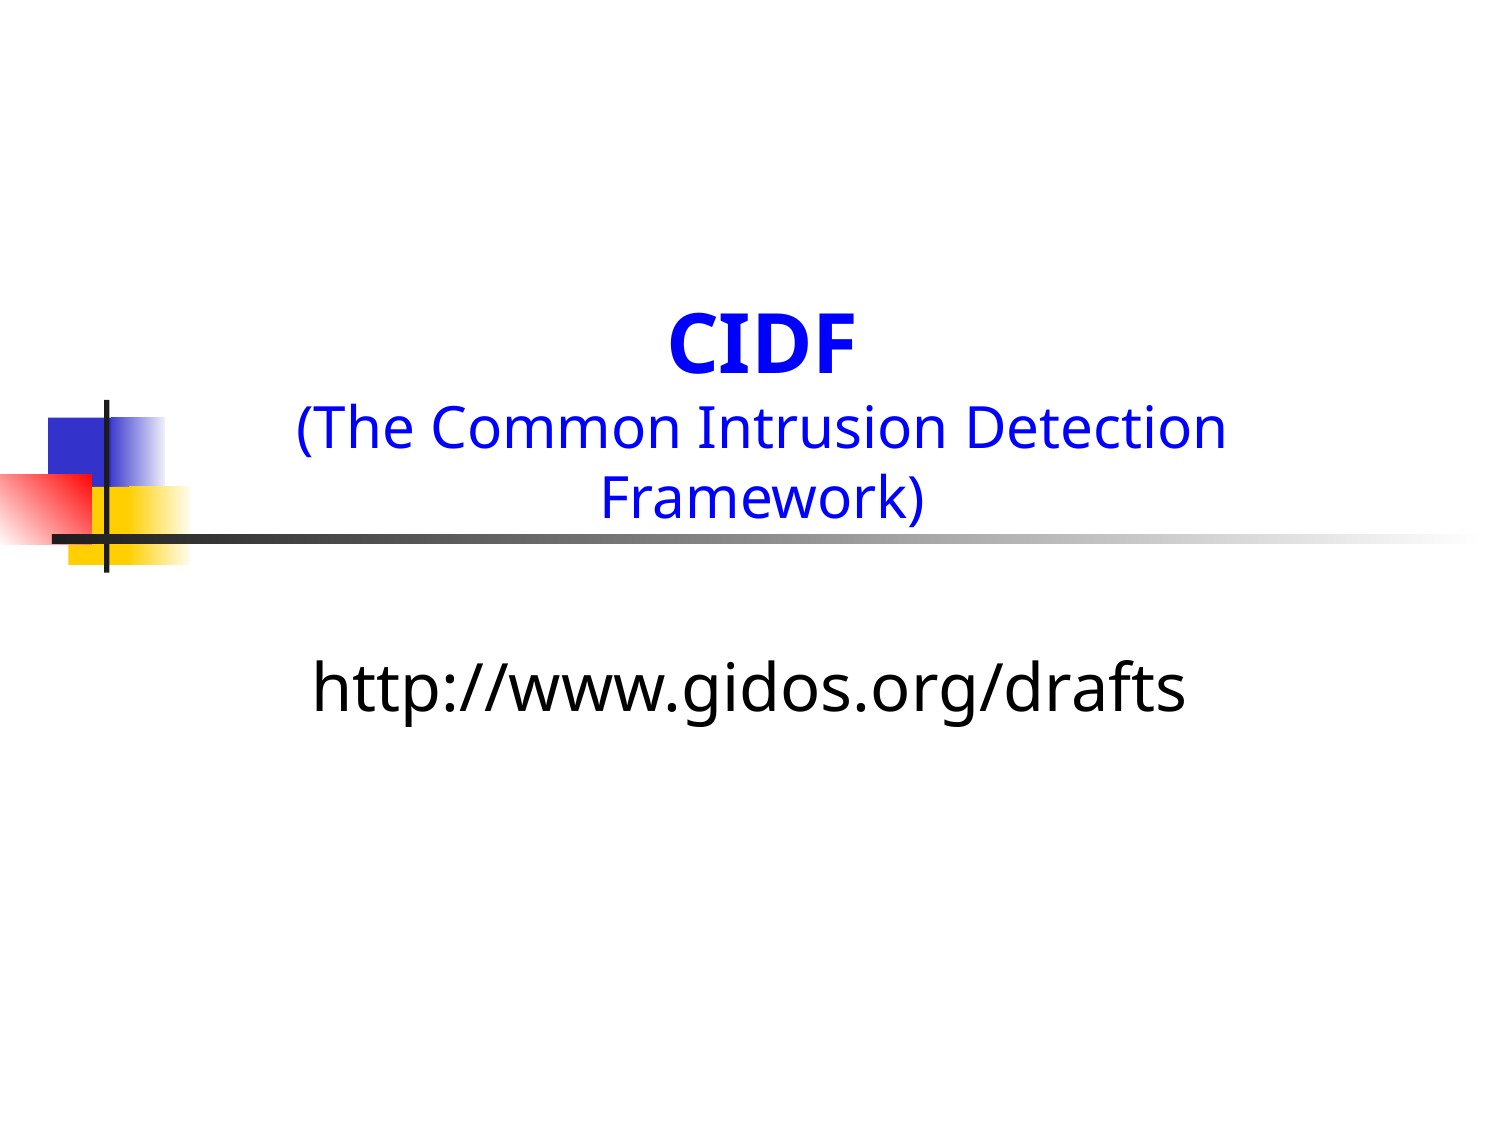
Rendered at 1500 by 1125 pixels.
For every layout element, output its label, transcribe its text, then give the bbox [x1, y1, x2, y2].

title CIDF (The Common Intrusion Detection Framework) [125, 299, 1400, 538]
subtitle http://www.gidos.org/drafts [225, 637, 1275, 763]
